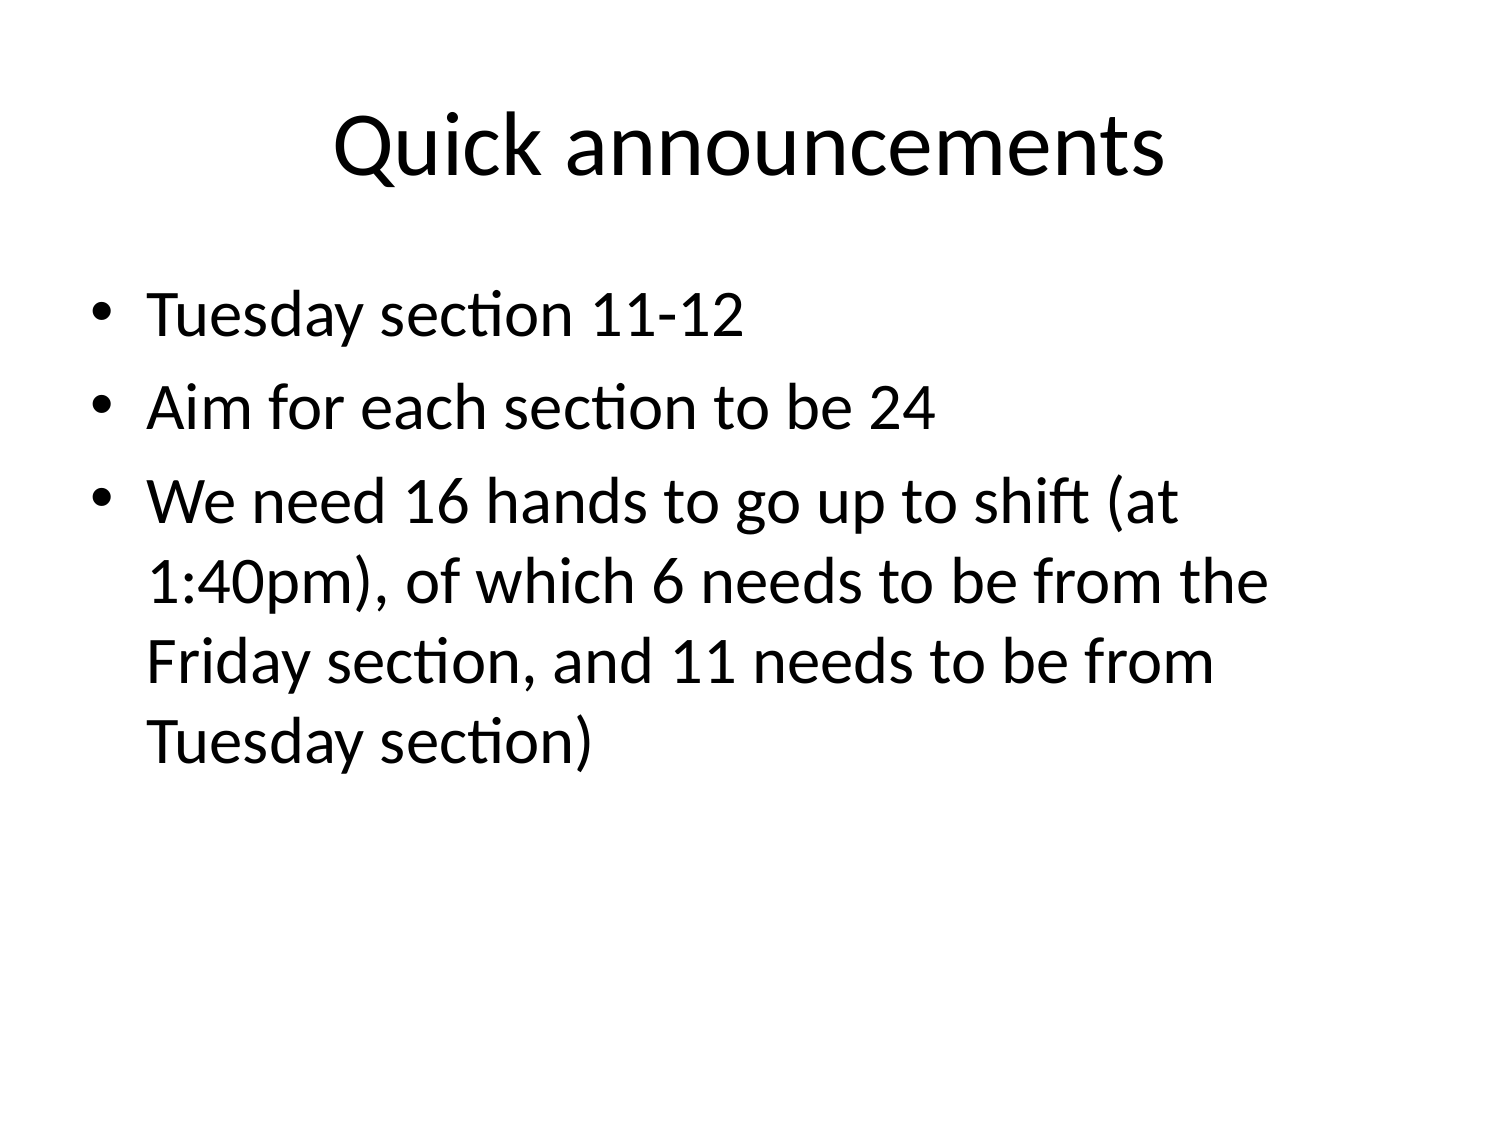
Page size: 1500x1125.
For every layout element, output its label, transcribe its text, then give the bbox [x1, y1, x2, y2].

title Quick announcements [75, 45, 1425, 233]
list Tuesday section 11-12 Aim for each section to be 24 We need 16 hands to go up to shift (at 1:40pm), of which 6 needs to be from the Friday section, and 11 needs to be from Tuesday section) [75, 262, 1425, 1005]
